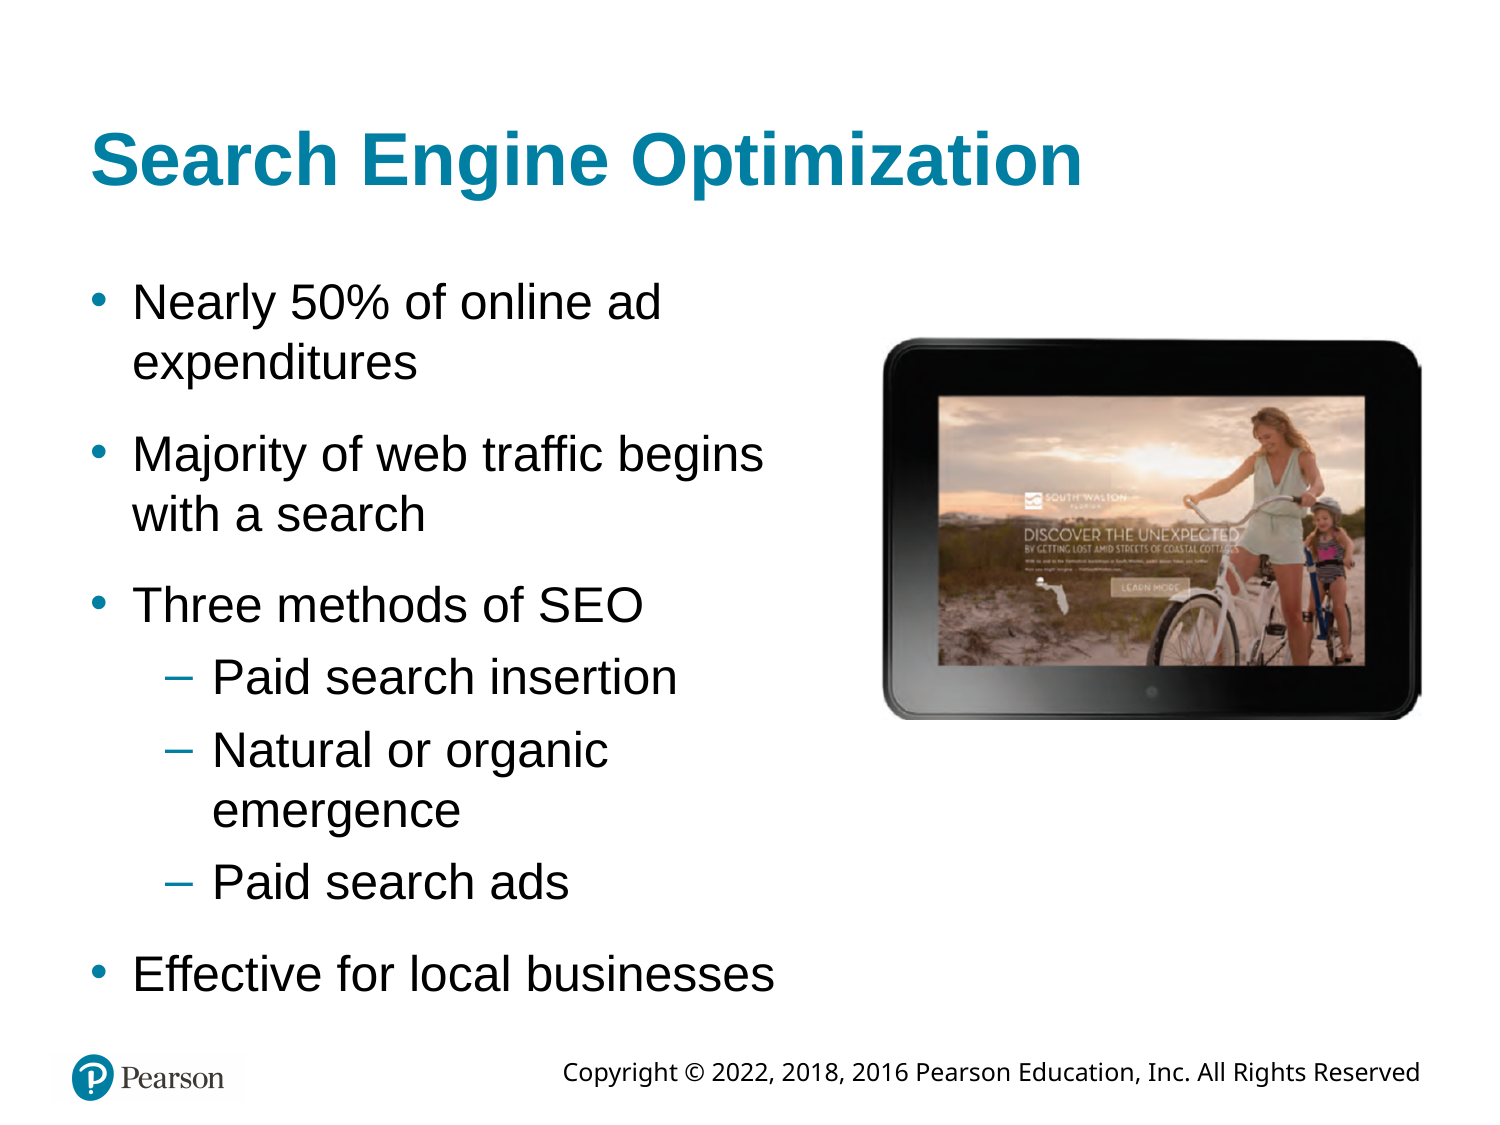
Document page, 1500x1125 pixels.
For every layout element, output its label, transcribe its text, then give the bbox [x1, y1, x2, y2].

picture [51, 1053, 245, 1102]
title Search Engine Optimization [75, 35, 1425, 216]
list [861, 328, 1458, 720]
list Nearly 50% of online ad expenditures Majority of web traffic begins with a search Three methods of S E O Paid search insertion Natural or organic emergence Paid search ads Effective for local businesses [75, 254, 846, 1033]
